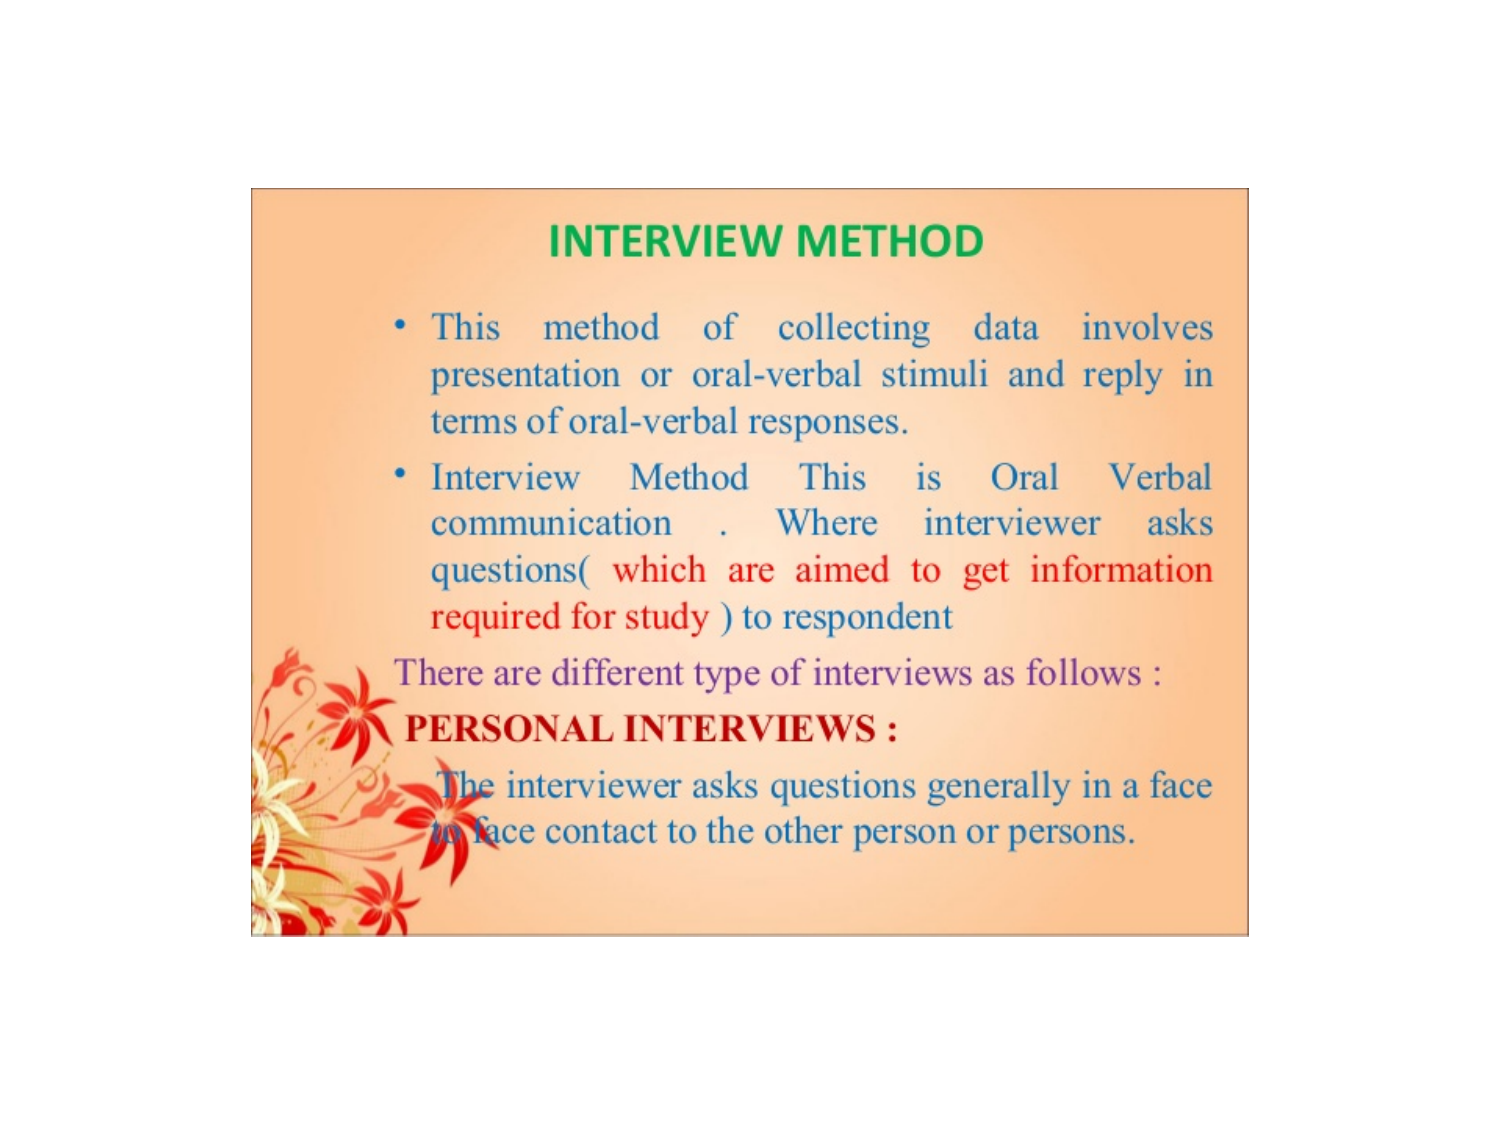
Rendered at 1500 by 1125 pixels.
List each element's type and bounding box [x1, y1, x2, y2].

picture [251, 187, 1249, 937]
